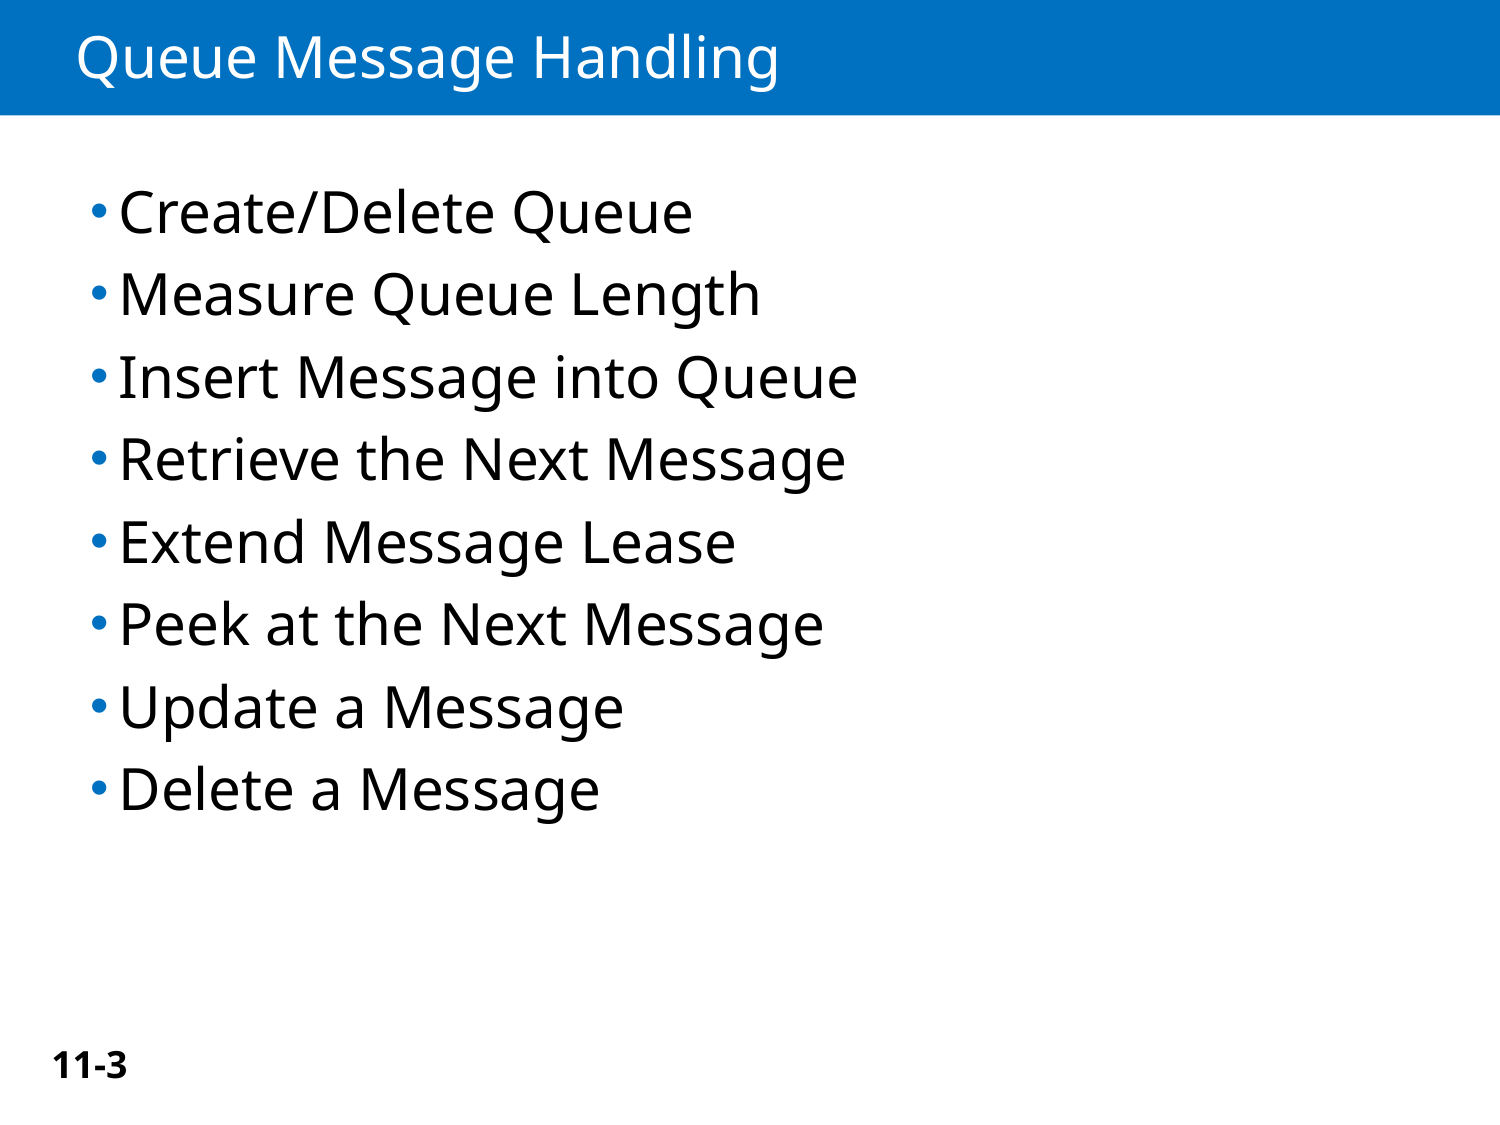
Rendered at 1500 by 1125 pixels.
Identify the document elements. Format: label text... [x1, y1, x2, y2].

title Queue Message Handling [75, 0, 1351, 122]
text_box Create/Delete Queue Measure Queue Length Insert Message into Queue Retrieve the Next Message Extend Message Lease Peek at the Next Message Update a Message Delete a Message [75, 167, 1408, 1012]
text_box 11-3 [36, 1033, 194, 1094]
